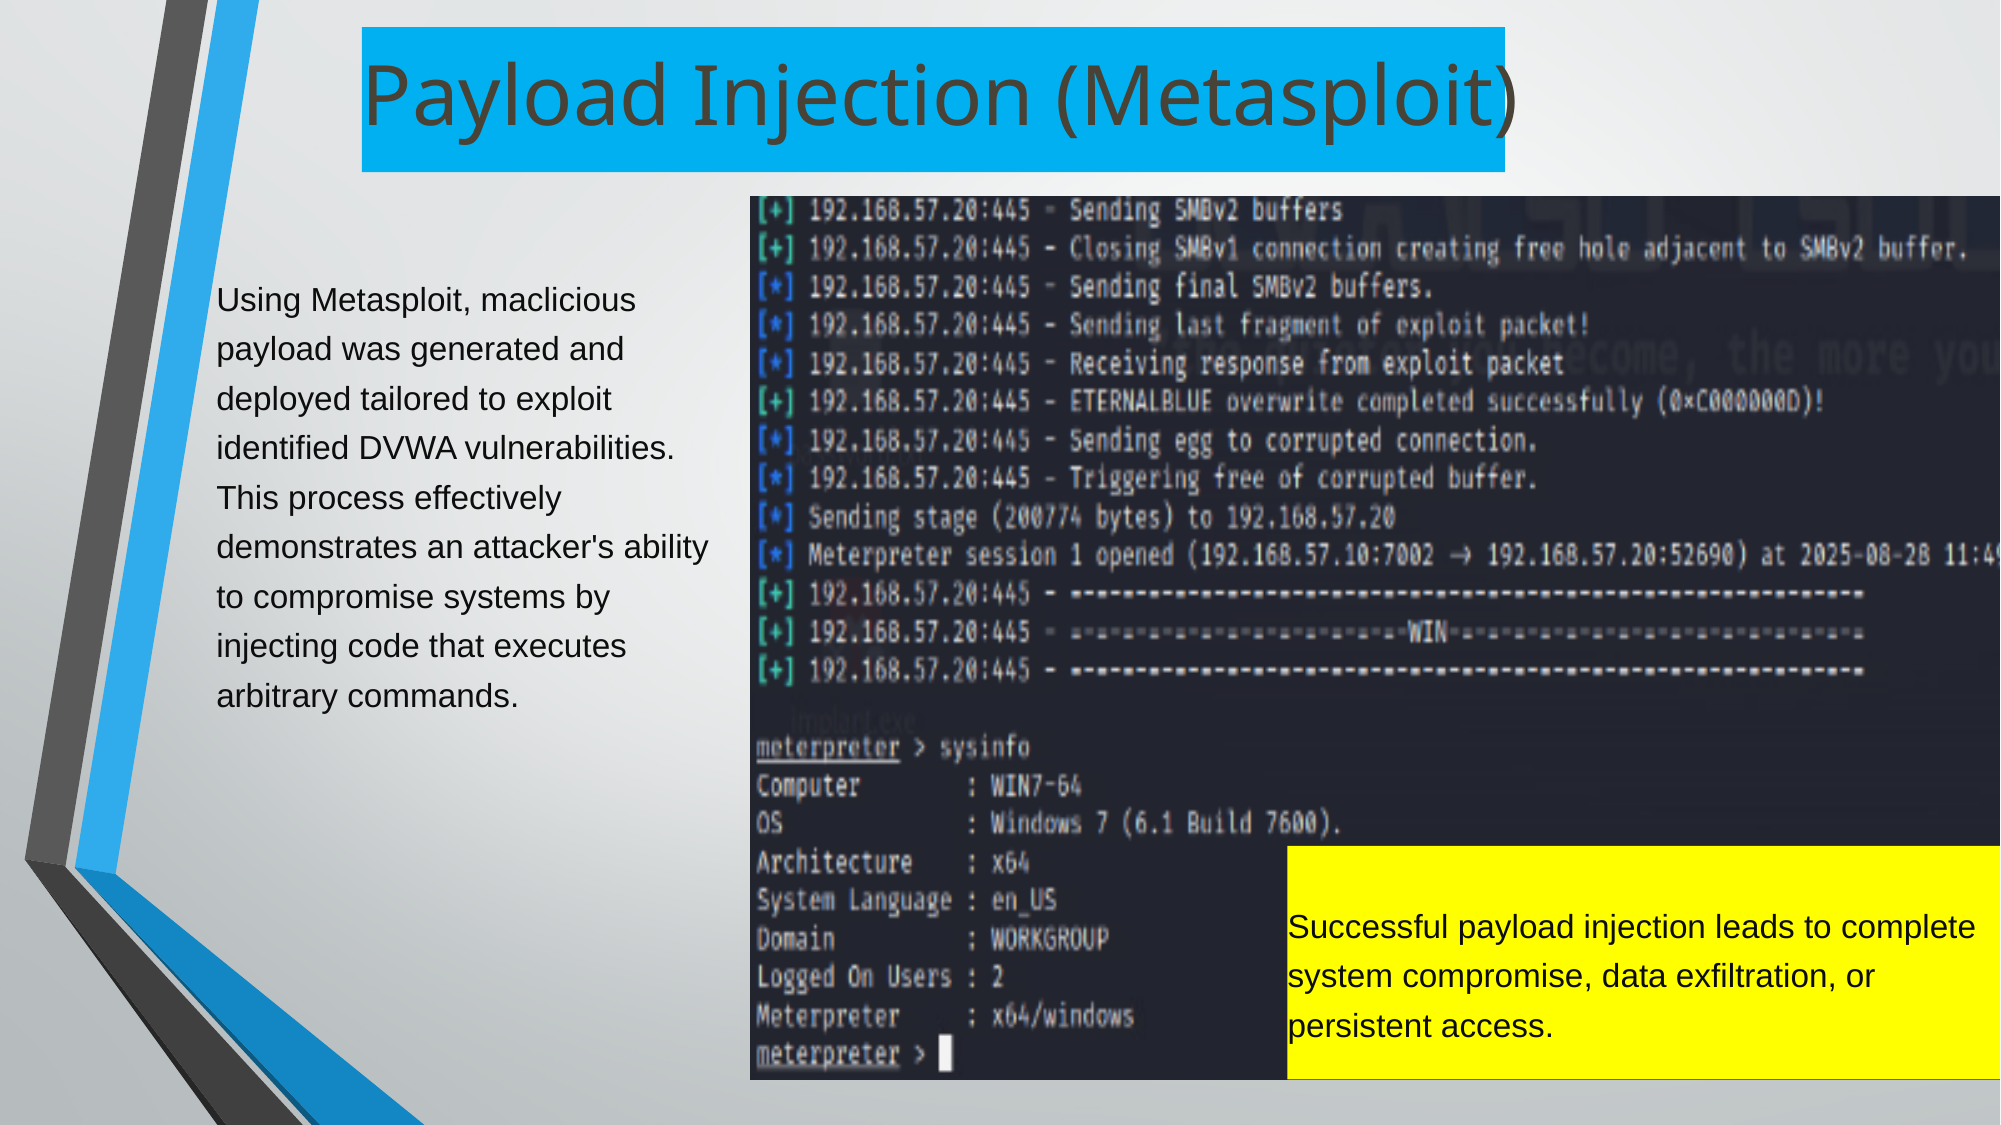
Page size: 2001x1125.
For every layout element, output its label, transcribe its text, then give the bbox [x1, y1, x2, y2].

picture [749, 196, 2000, 1080]
text_box Using Metasploit, maclicious payload was generated and deployed tailored to exploit identified DVWA vulnerabilities. This process effectively demonstrates an attacker's ability to compromise systems by injecting code that executes arbitrary commands. [216, 268, 723, 627]
text_box Payload Injection (Metasploit) [361, 27, 1505, 173]
